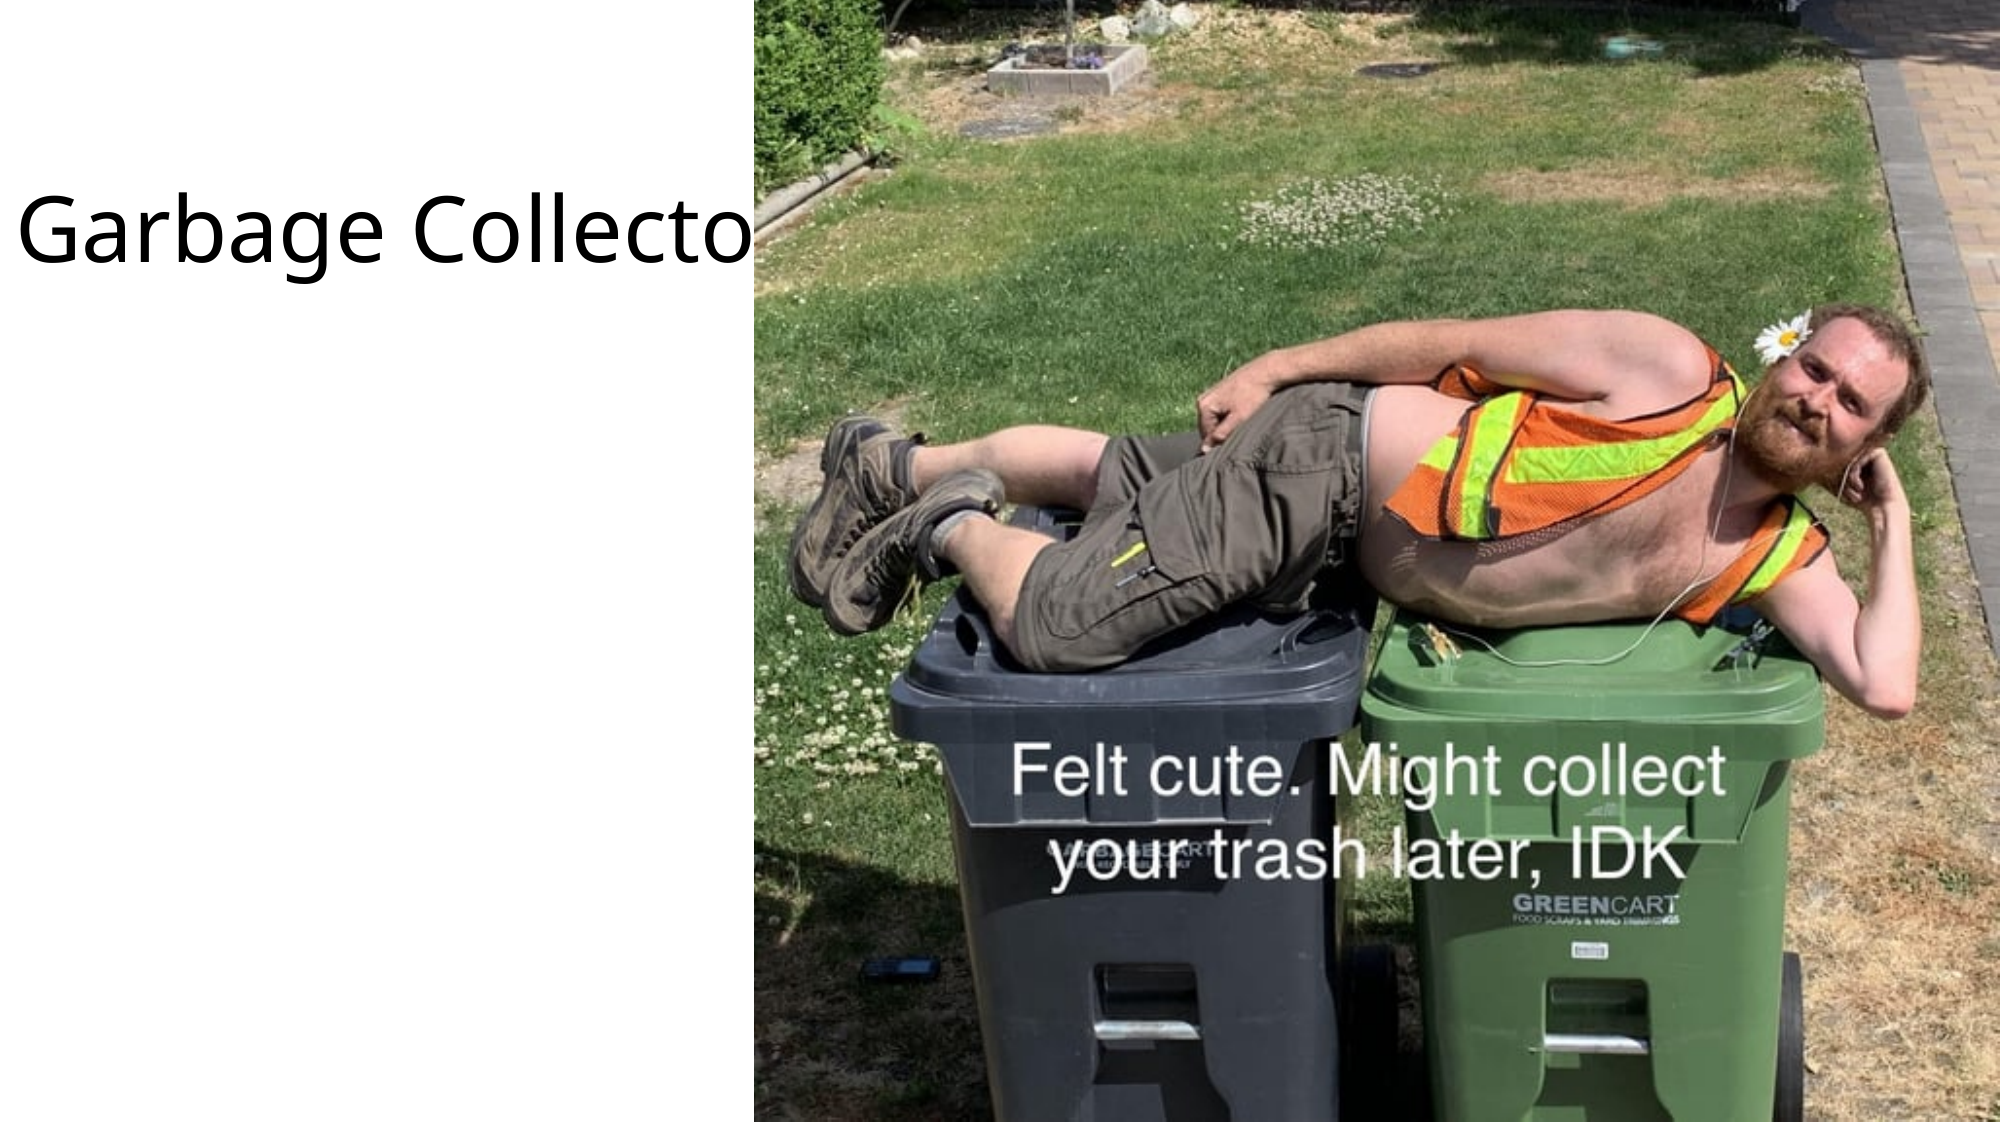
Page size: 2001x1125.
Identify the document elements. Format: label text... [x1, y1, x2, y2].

title Garbage Collector [0, 123, 753, 342]
picture [753, 0, 2000, 1123]
